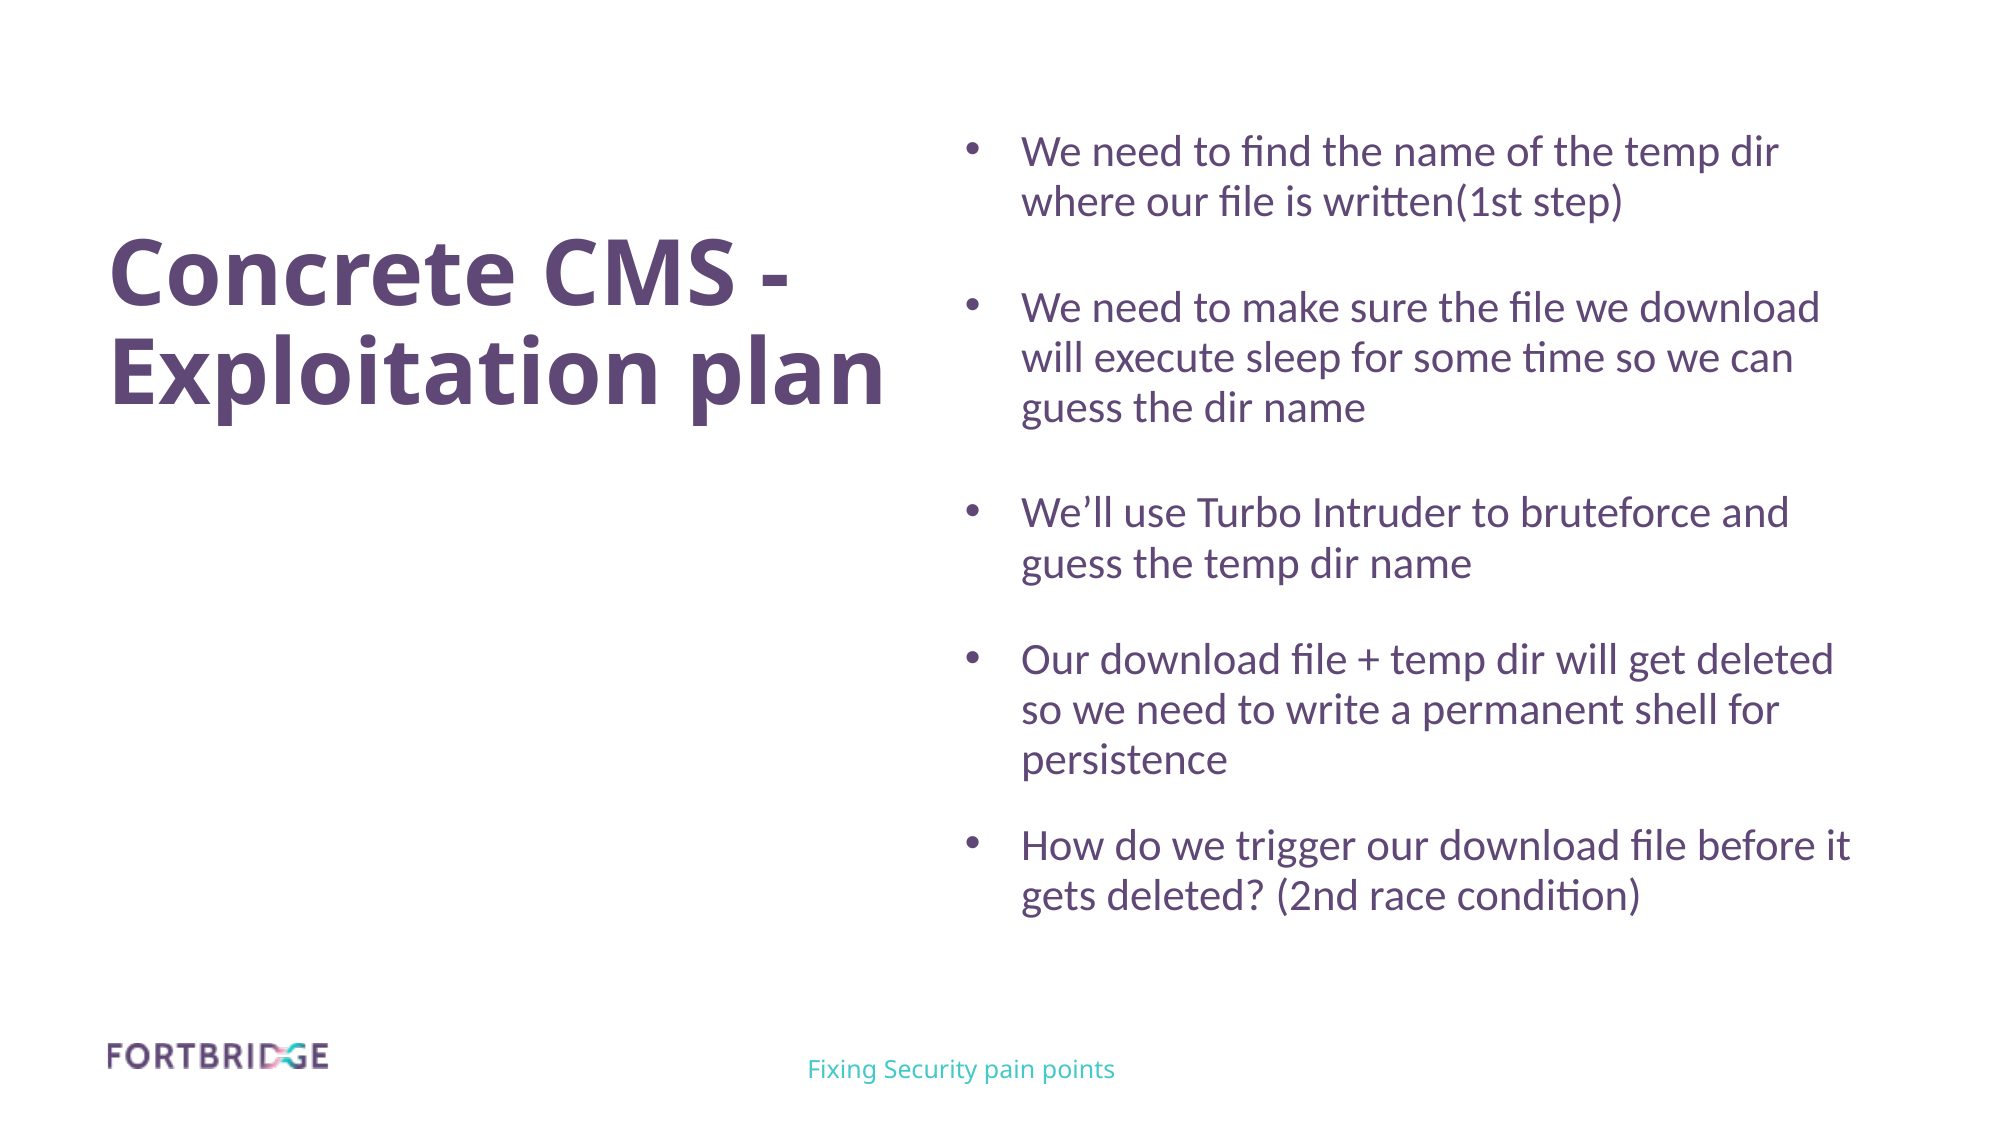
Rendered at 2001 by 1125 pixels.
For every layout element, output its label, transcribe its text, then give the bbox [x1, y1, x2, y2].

text_box [107, 1043, 329, 1069]
text_box We’ll use Turbo Intruder to bruteforce and guess the temp dir name [964, 486, 1871, 587]
text_box Concrete CMS - Exploitation plan [107, 225, 891, 423]
text_box How do we trigger our download file before it gets deleted? (2nd race condition) [964, 819, 1886, 920]
text_box Fixing Security pain points [807, 1048, 1160, 1084]
text_box Our download file + temp dir will get deleted so we need to write a permanent shell for persistence [964, 633, 1886, 784]
text_box We need to make sure the file we download will execute sleep for some time so we can guess the dir name [964, 280, 1871, 432]
text_box We need to find the name of the temp dir where our file is written(1st step) [964, 125, 1871, 226]
